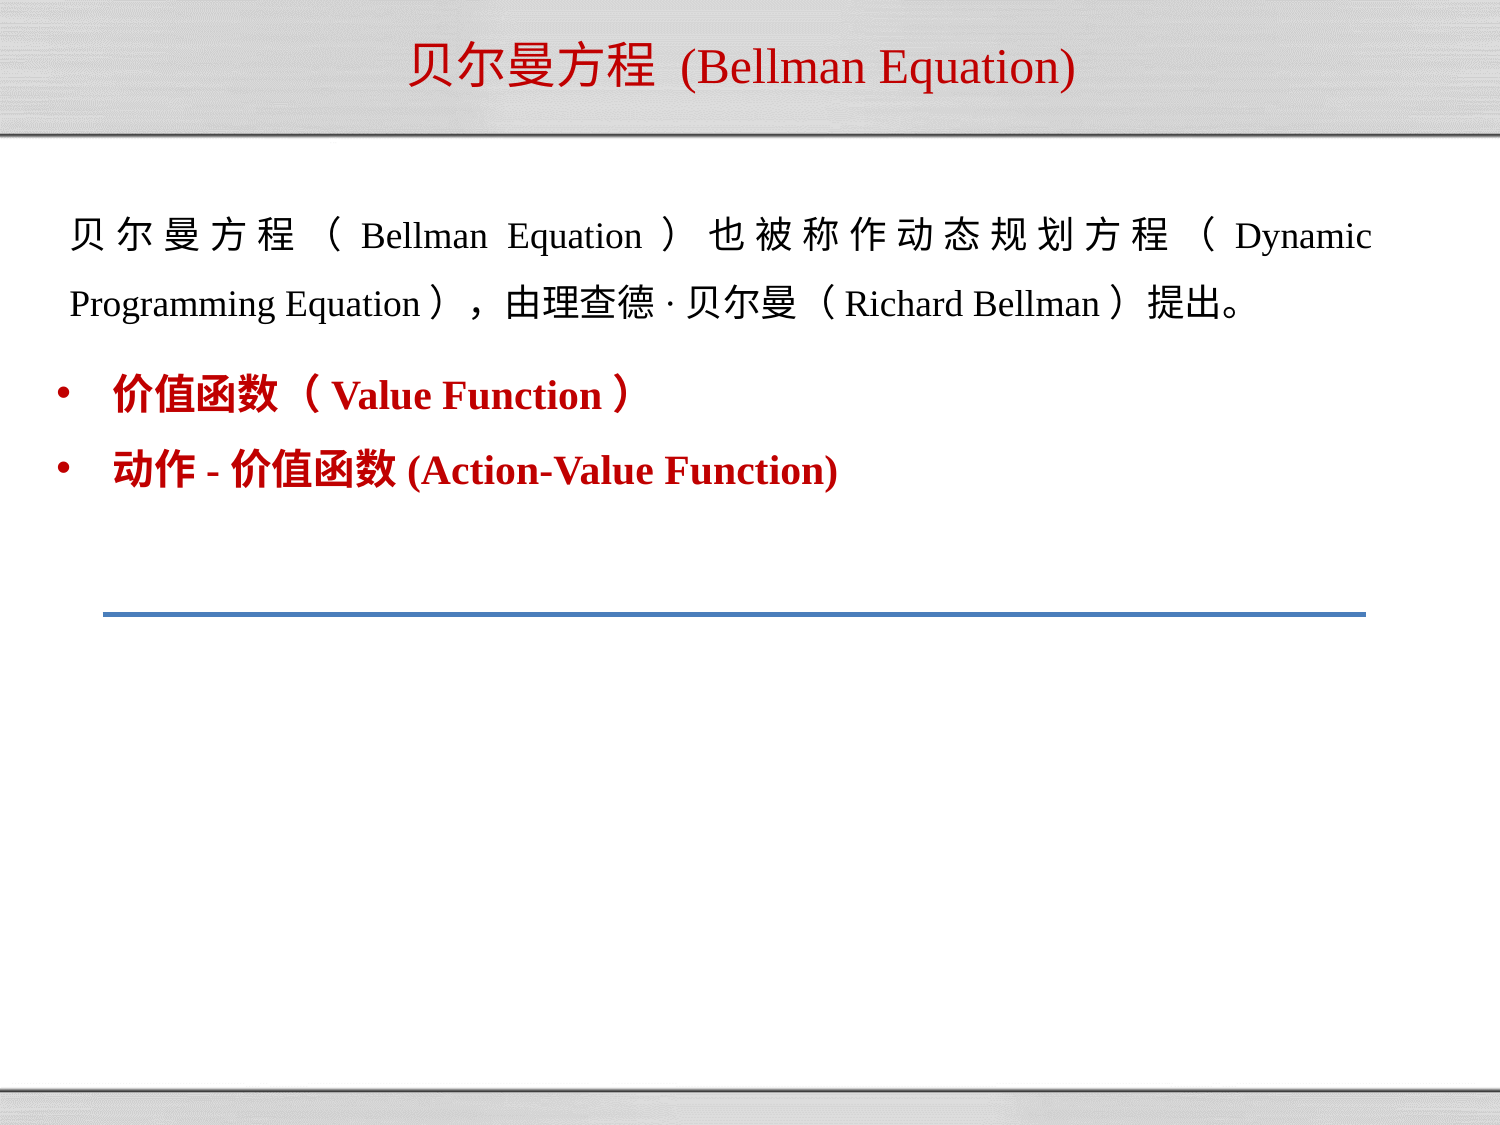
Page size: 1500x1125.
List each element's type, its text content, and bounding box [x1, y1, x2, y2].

title 贝尔曼方程 (Bellman Equation) [54, 5, 1429, 114]
picture [0, 0, 1500, 1125]
text_box 贝尔曼方程（Bellman Equation）也被称作动态规划方程（Dynamic Programming Equation），由理查德·贝尔曼（Richard Bellman）提出。 [54, 181, 1388, 332]
